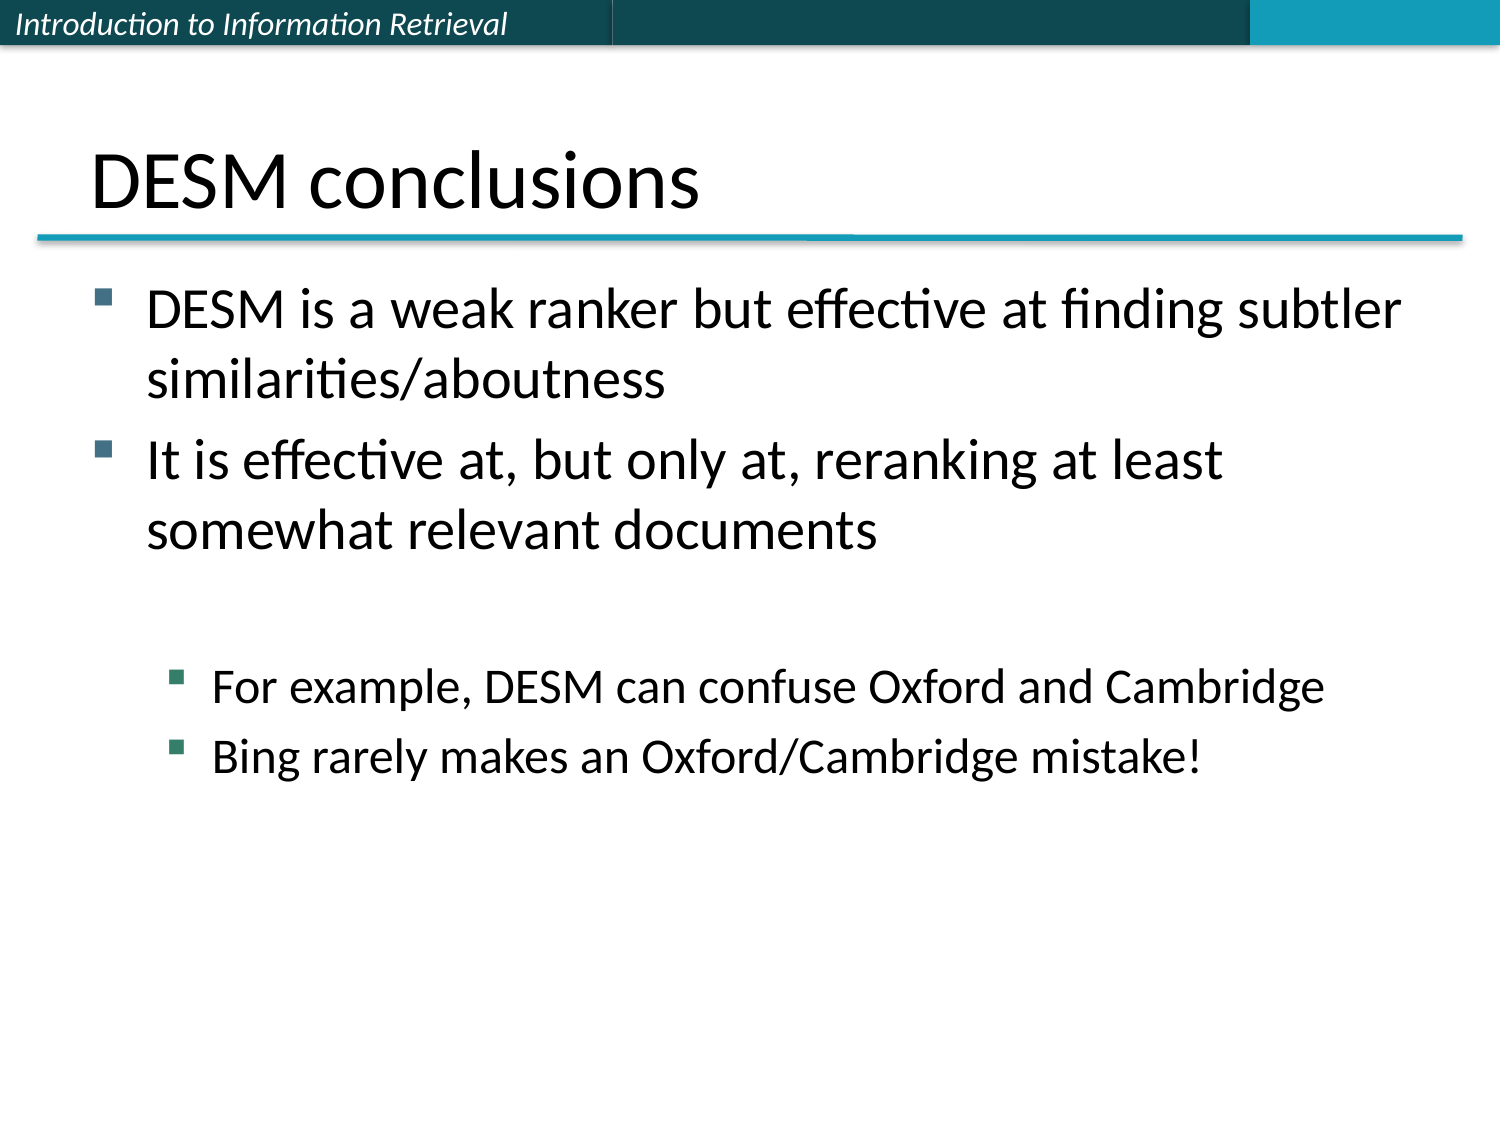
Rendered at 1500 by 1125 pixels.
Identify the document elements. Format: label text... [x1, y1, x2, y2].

list DESM is a weak ranker but effective at finding subtler similarities/aboutness It is effective at, but only at, reranking at least somewhat relevant documents For example, DESM can confuse Oxford and Cambridge Bing rarely makes an Oxford/Cambridge mistake! [75, 262, 1425, 1075]
title DESM conclusions [75, 45, 1425, 233]
